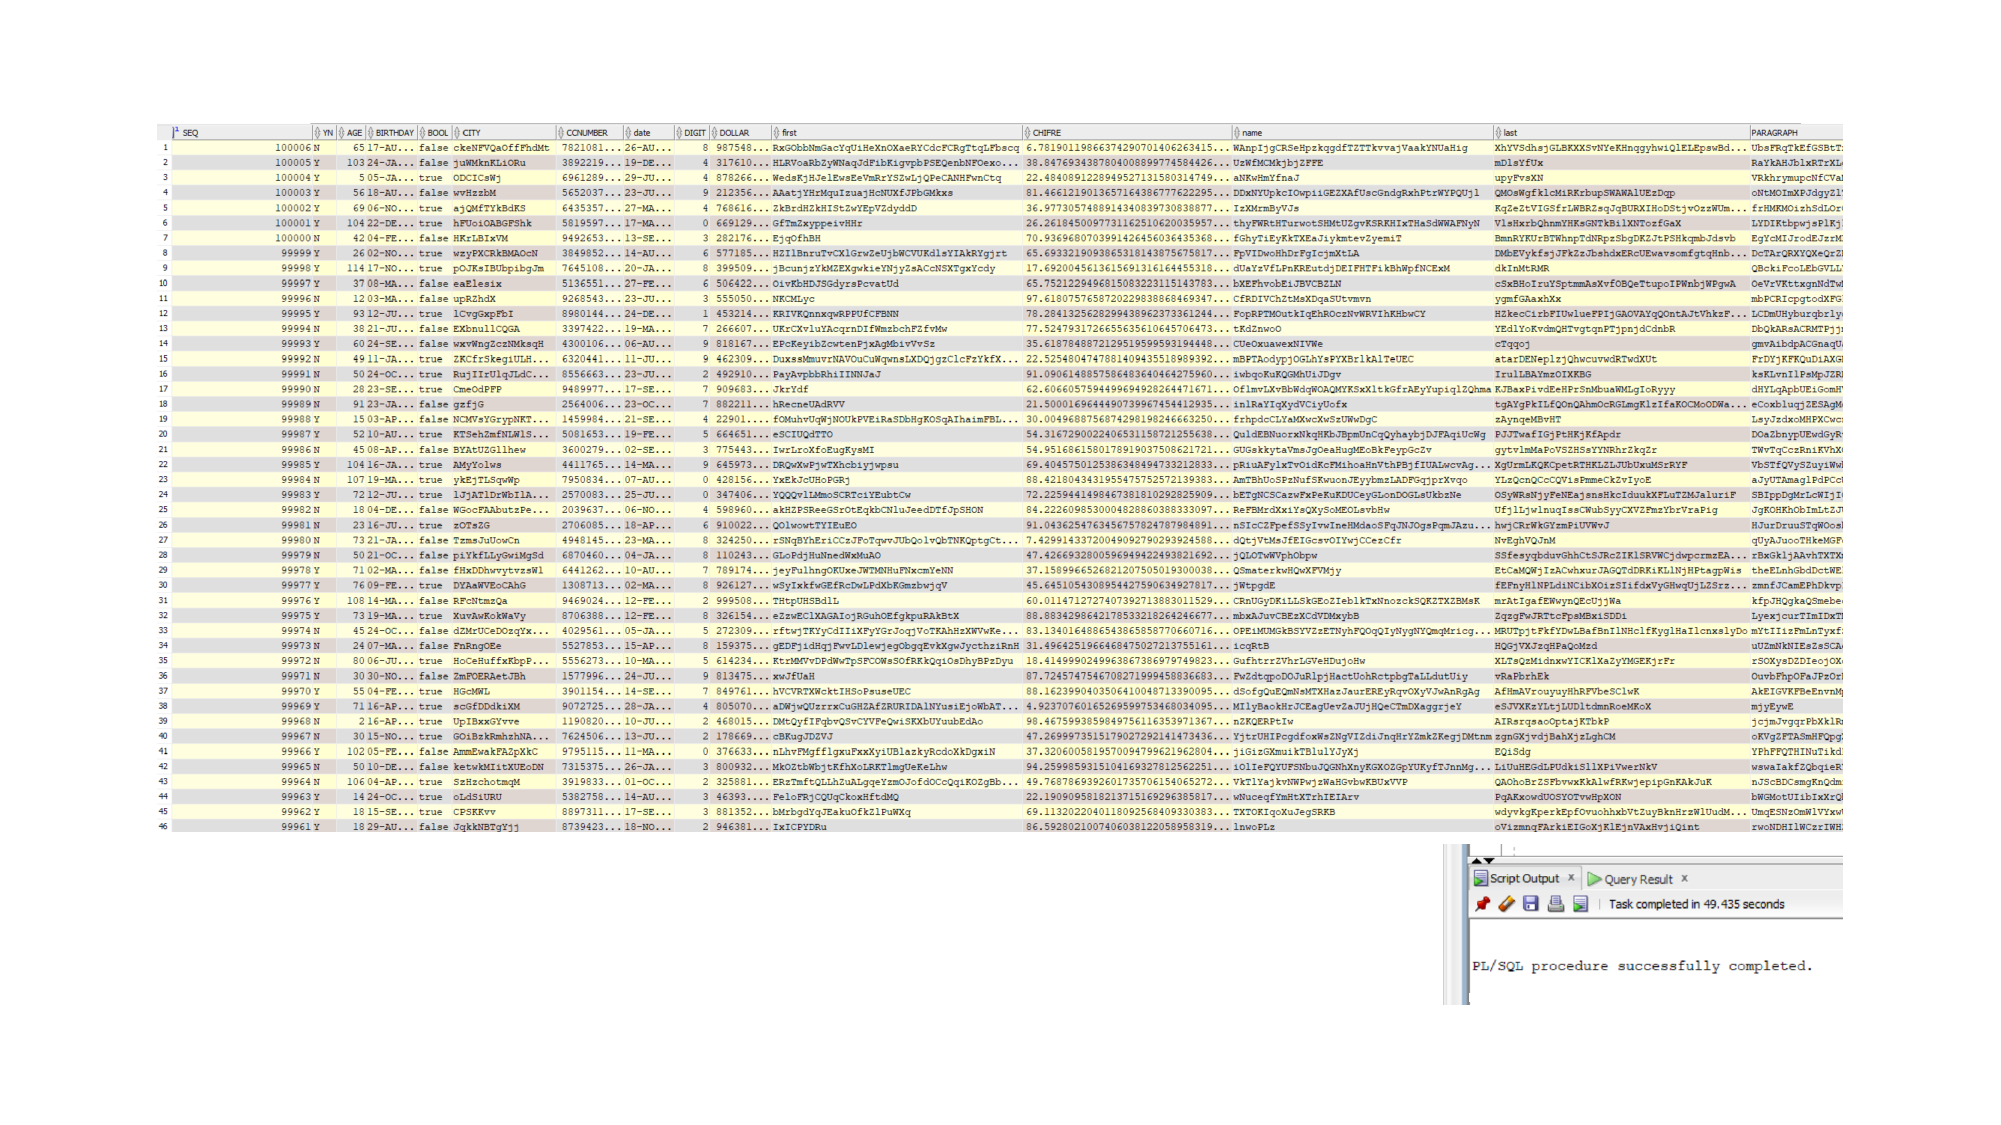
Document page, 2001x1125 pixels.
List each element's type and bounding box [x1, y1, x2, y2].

picture [157, 123, 1843, 832]
picture [1443, 844, 1843, 1005]
